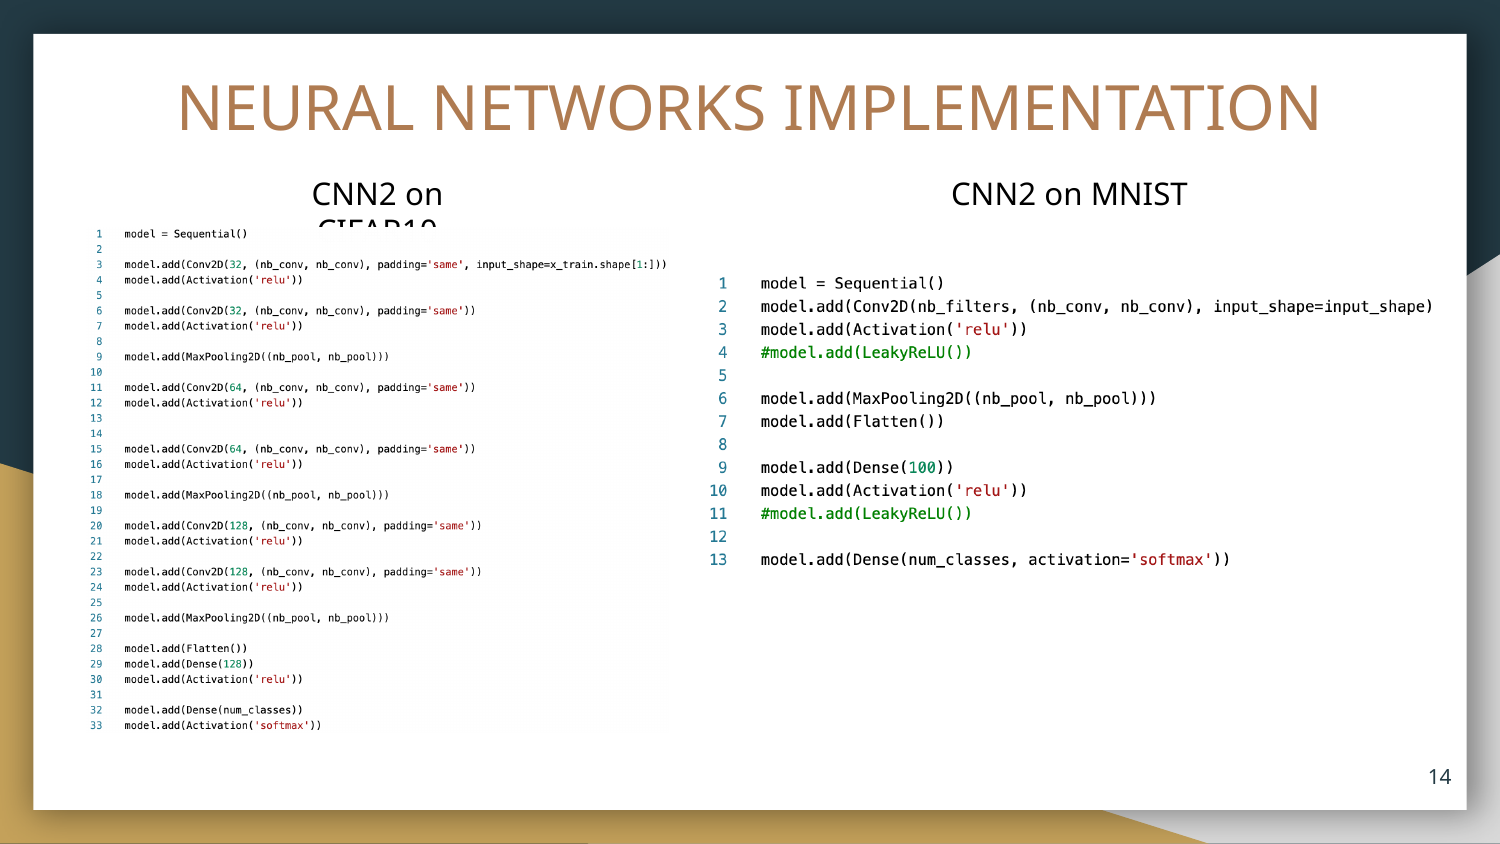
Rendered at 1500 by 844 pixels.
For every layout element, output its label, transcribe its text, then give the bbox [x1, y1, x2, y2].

slide_number 14 [1376, 745, 1467, 810]
text_box CNN2 on CIFAR10 [232, 158, 523, 225]
text_box CNN2 on MNIST [924, 158, 1215, 227]
title NEURAL NETWORKS IMPLEMENTATION [89, 52, 1411, 224]
picture [85, 226, 670, 734]
picture [703, 273, 1436, 571]
